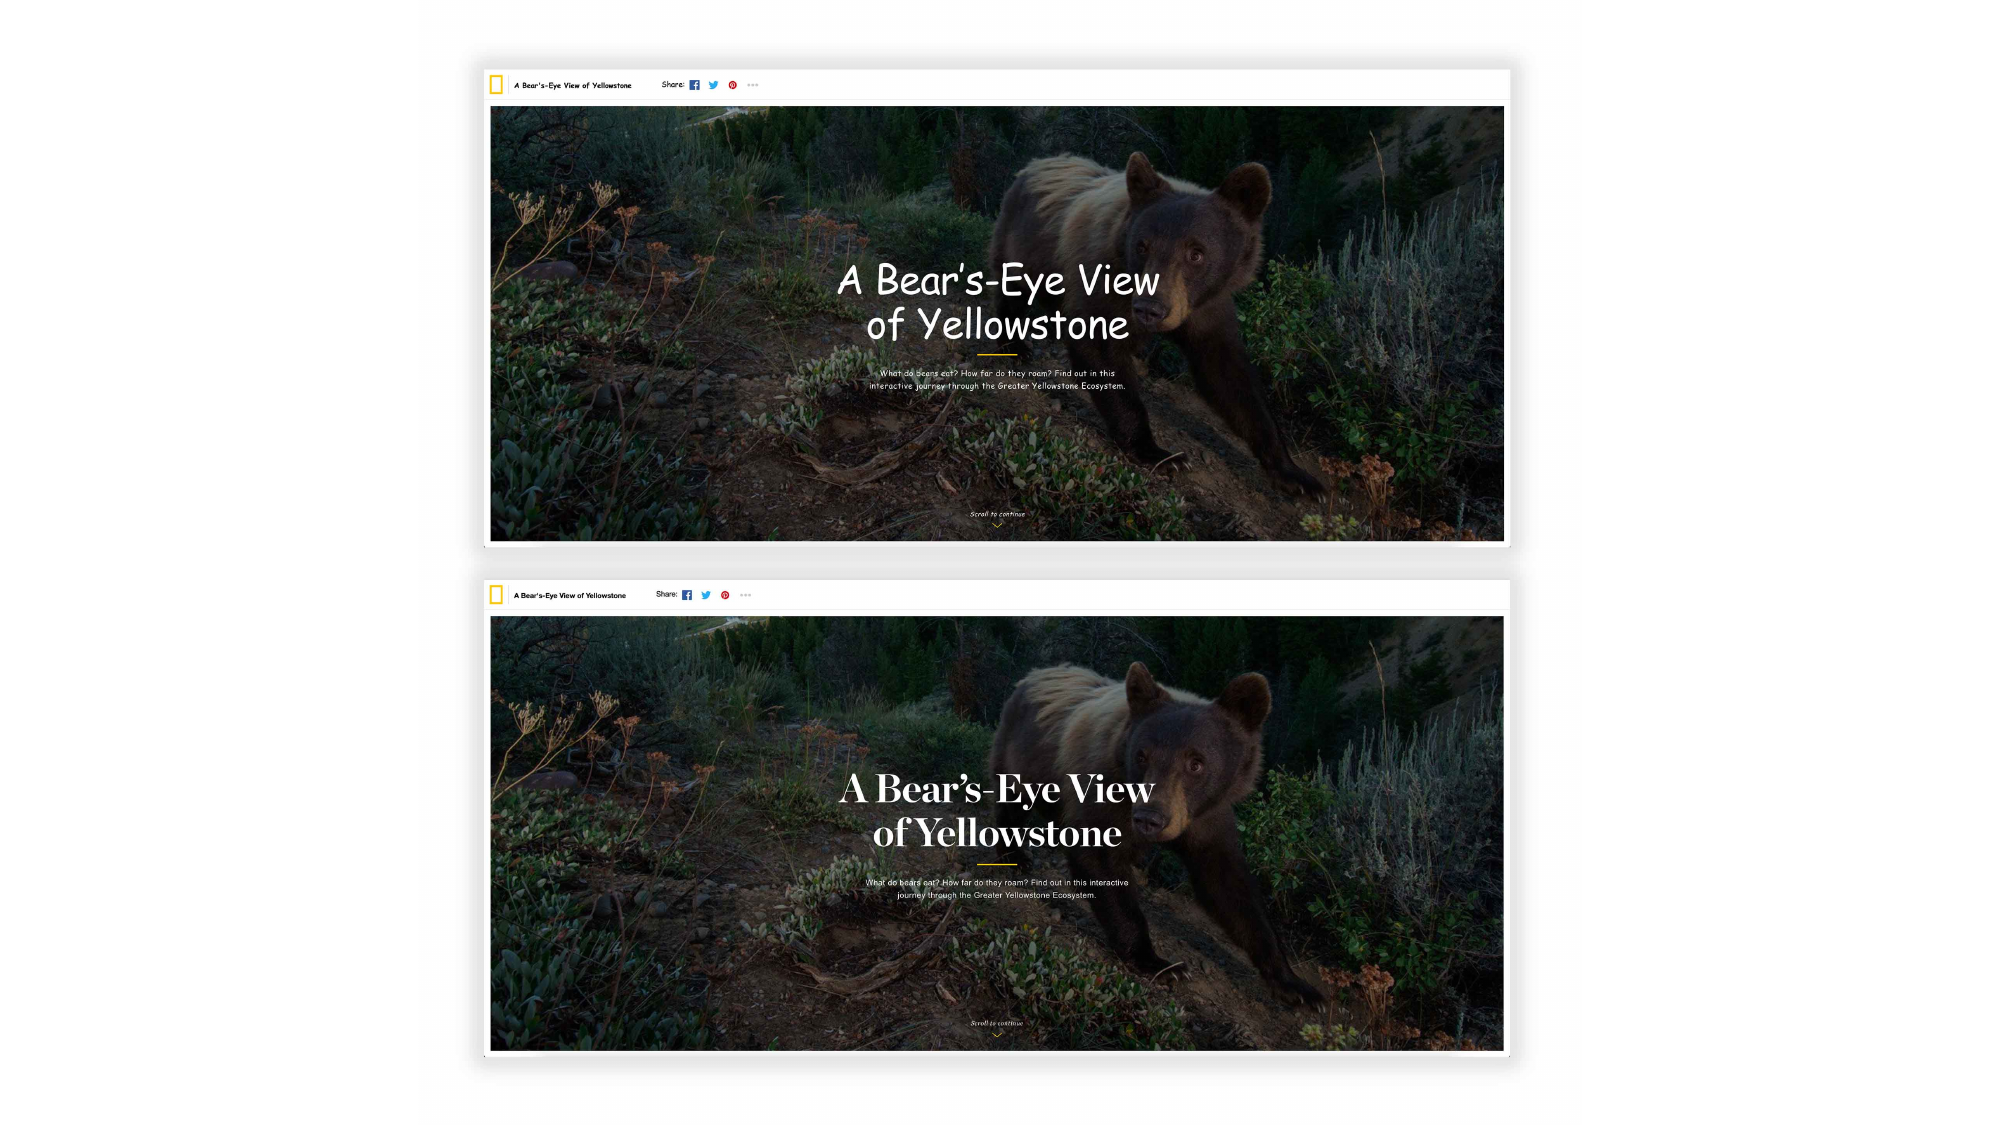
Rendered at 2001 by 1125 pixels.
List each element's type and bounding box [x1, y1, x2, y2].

picture [418, 0, 1582, 1125]
